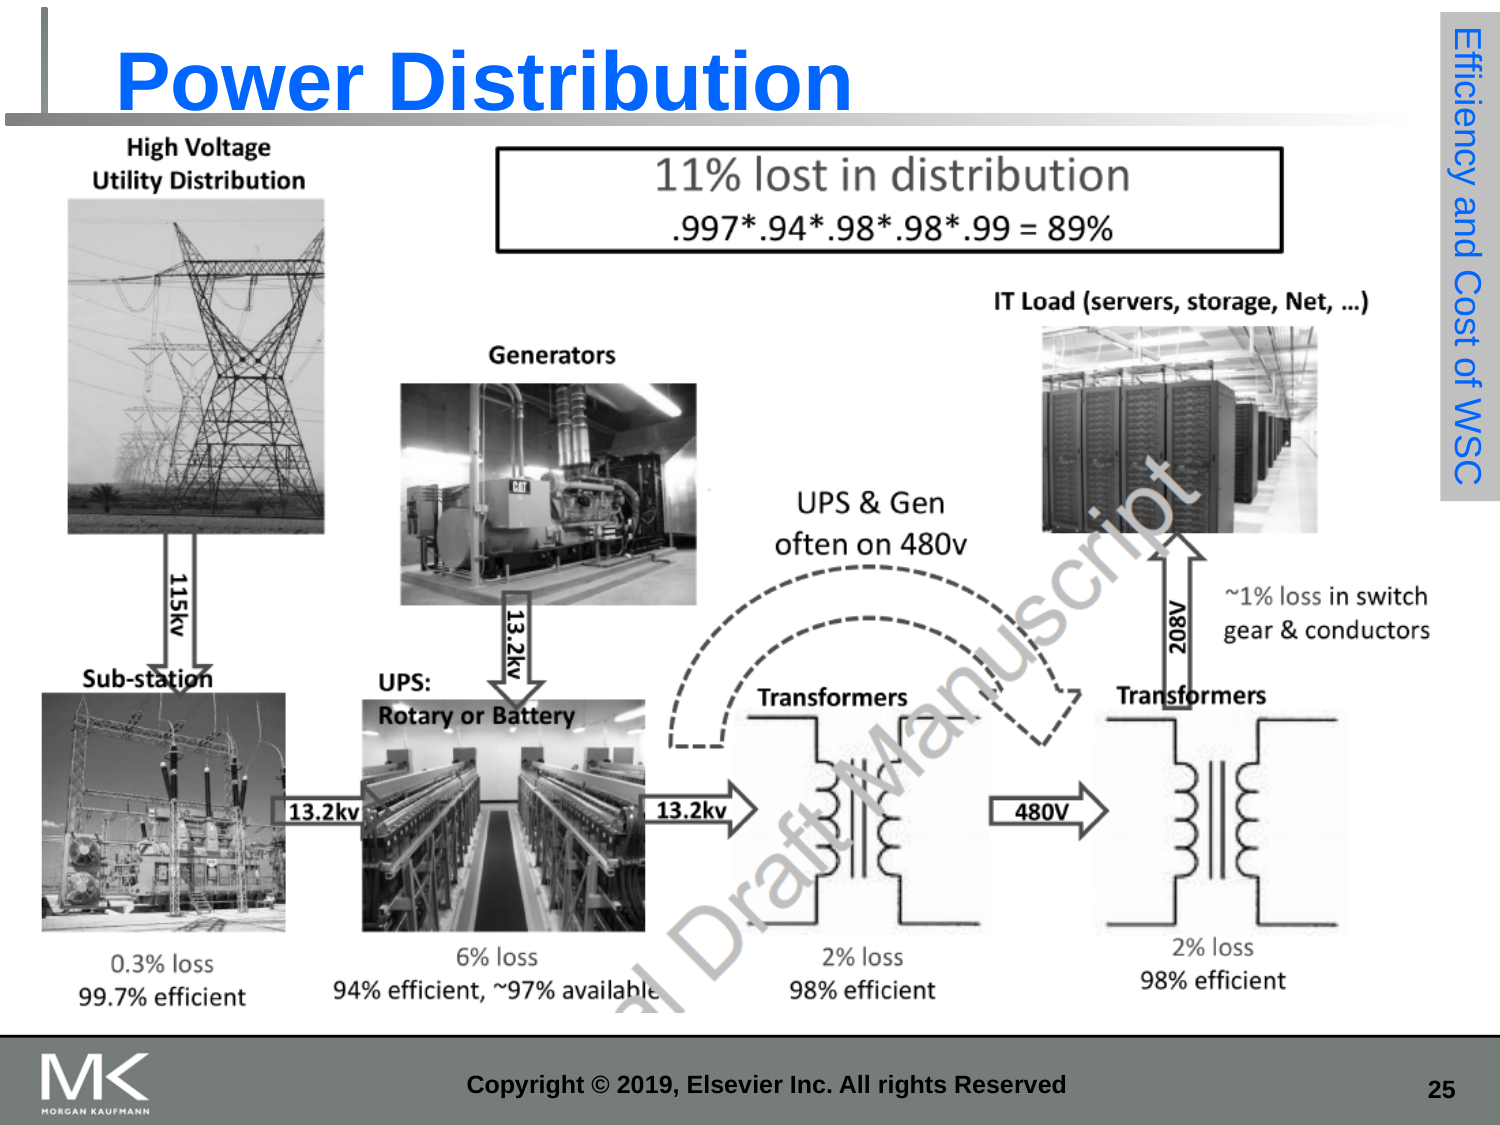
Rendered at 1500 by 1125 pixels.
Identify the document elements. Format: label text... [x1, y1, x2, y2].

footer Copyright © 2019, Elsevier Inc. All rights Reserved [170, 1046, 1365, 1106]
picture [29, 1046, 160, 1123]
picture [27, 126, 1438, 1013]
title Power Distribution [100, 18, 1440, 128]
text_box Efficiency and Cost of WSC [1440, 12, 1500, 502]
